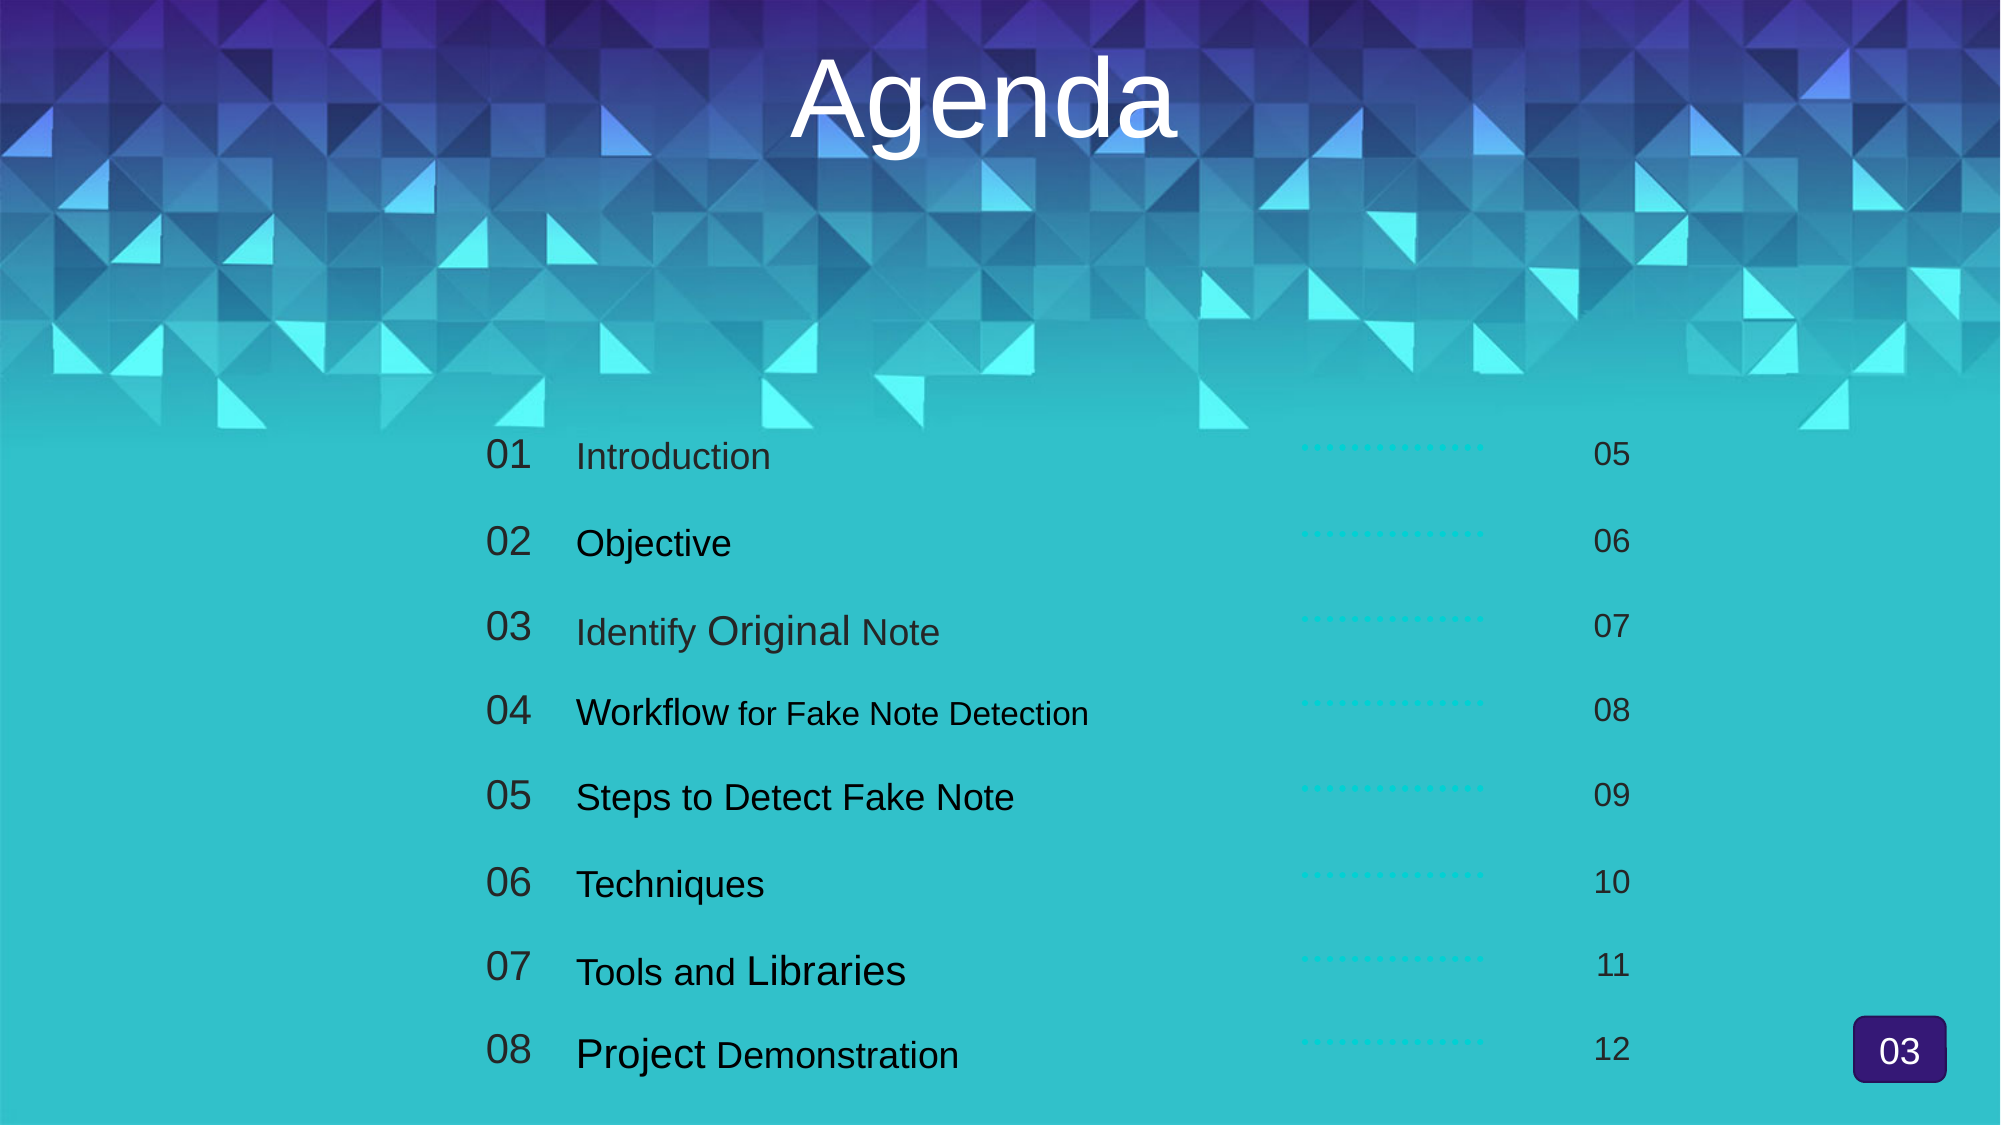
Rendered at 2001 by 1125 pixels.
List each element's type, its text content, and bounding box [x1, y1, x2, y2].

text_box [446, 591, 1646, 663]
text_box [446, 675, 1646, 742]
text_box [446, 760, 1646, 847]
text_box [446, 506, 1646, 572]
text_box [446, 847, 1646, 914]
text_box Agenda [0, 18, 2000, 168]
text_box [446, 1014, 1646, 1086]
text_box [446, 419, 1646, 486]
text_box 03 [1853, 1015, 1947, 1083]
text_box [446, 931, 1646, 1002]
picture [0, 0, 2001, 1125]
